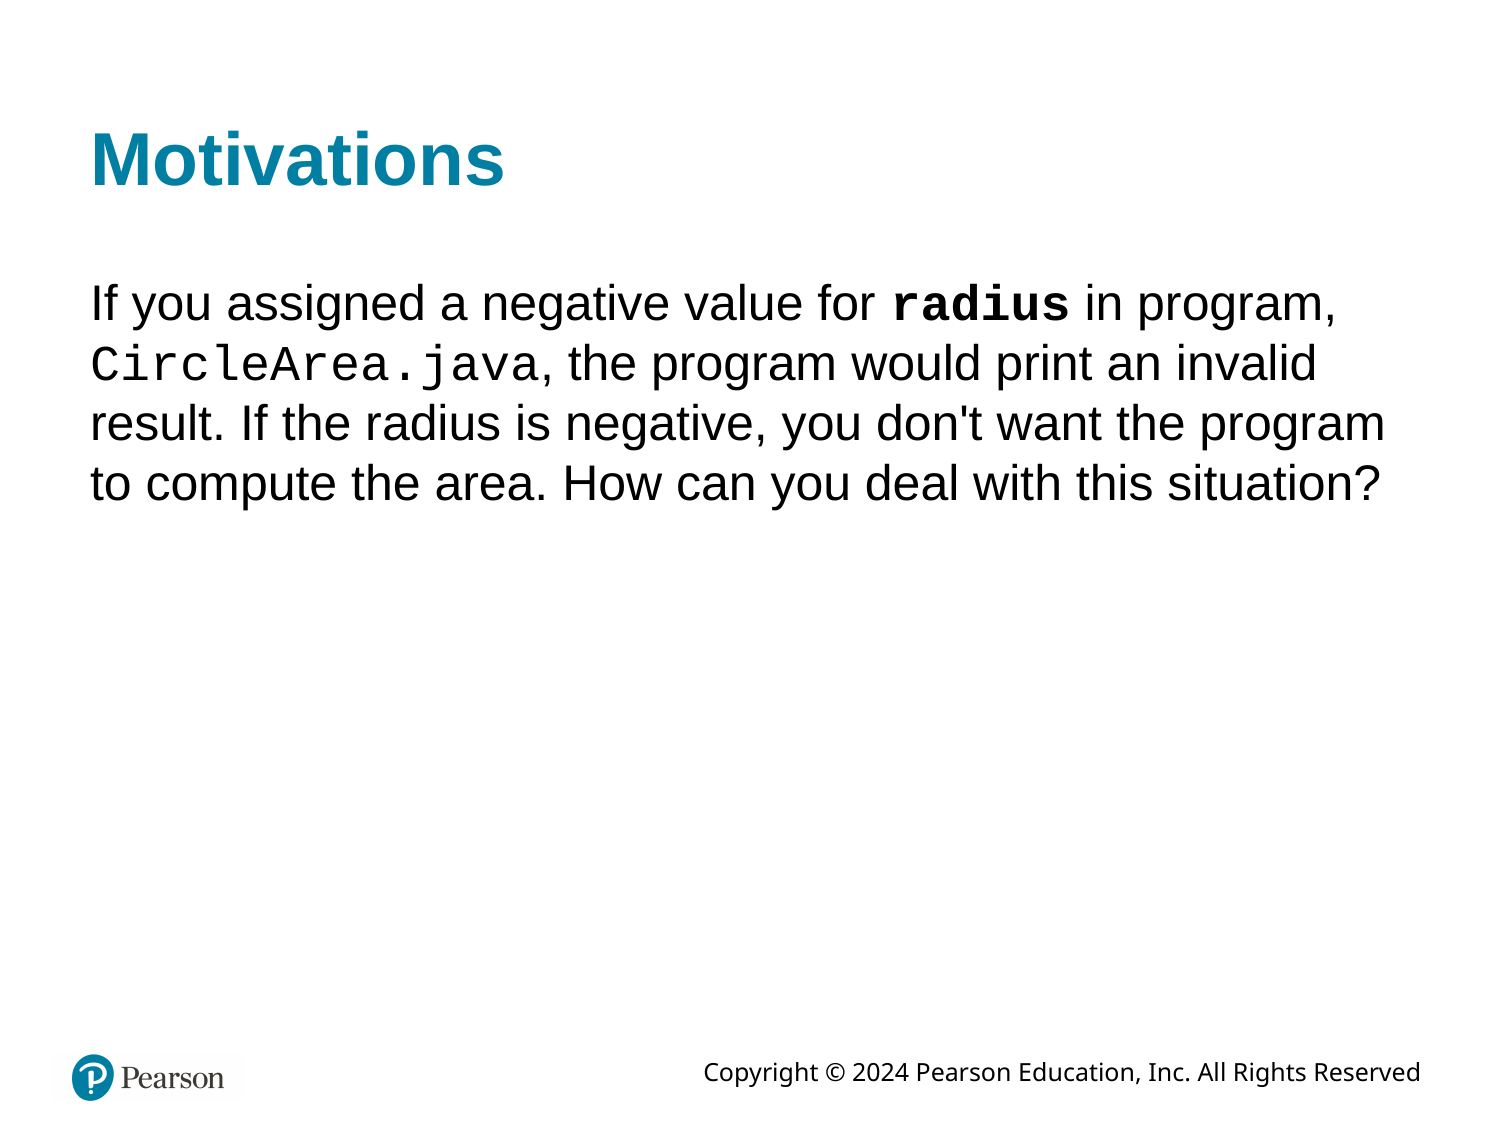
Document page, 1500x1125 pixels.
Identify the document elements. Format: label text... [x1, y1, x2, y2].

picture [51, 1053, 245, 1102]
title Motivations [75, 35, 1425, 216]
list If you assigned a negative value for radius in program, CircleArea.java, the program would print an invalid result. If the radius is negative, you don't want the program to compute the area. How can you deal with this situation? [75, 255, 1426, 678]
